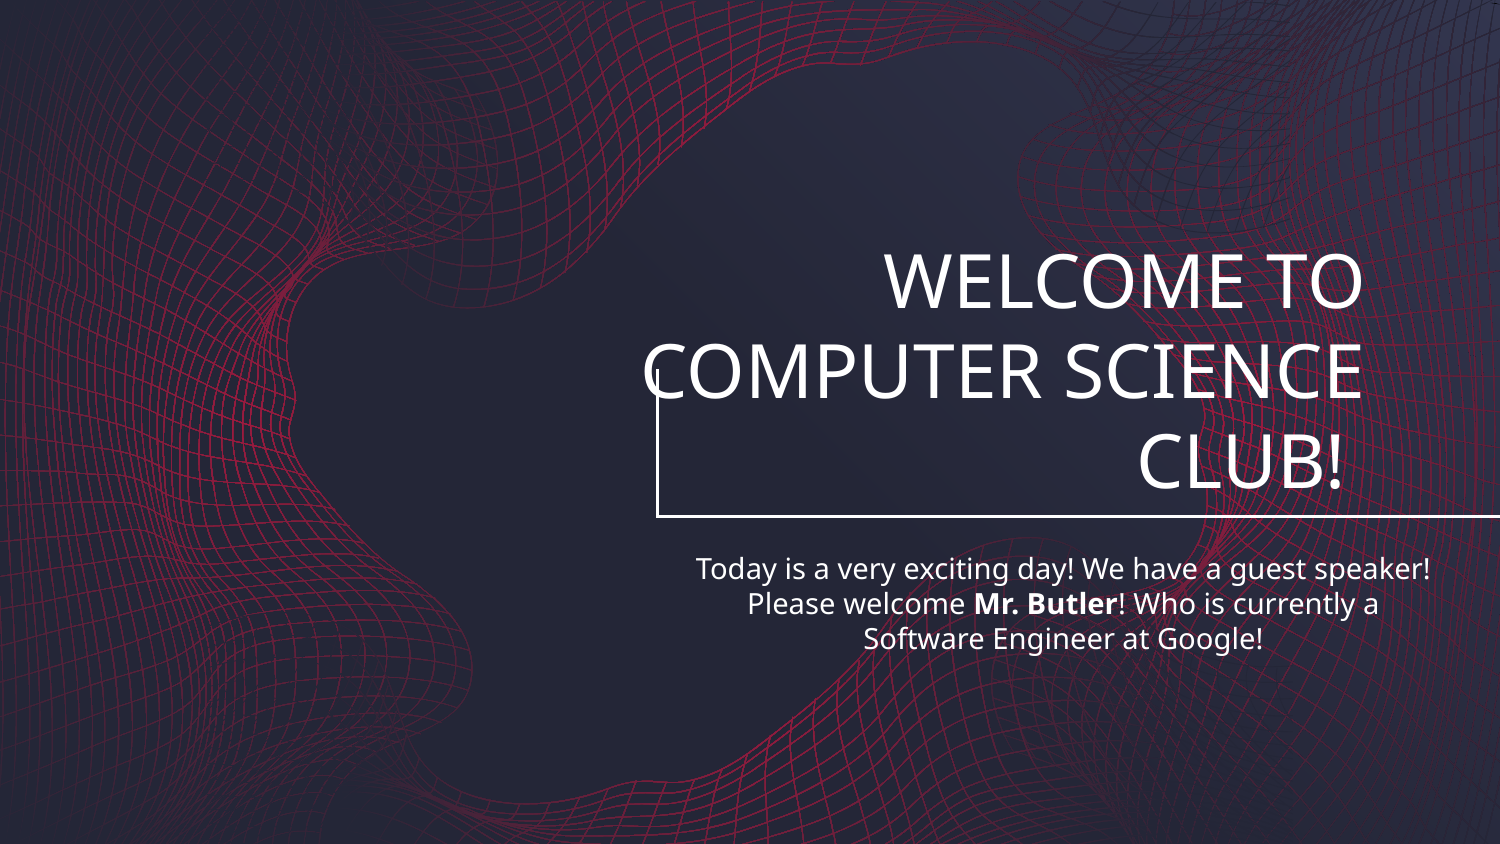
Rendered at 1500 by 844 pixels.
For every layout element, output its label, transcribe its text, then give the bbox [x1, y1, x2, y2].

title WELCOME TO COMPUTER SCIENCE CLUB! [599, 252, 1381, 486]
text_box Today is a very exciting day! We have a guest speaker! Please welcome Mr. Butler! Who is currently a Software Engineer at Google! [679, 535, 1448, 601]
